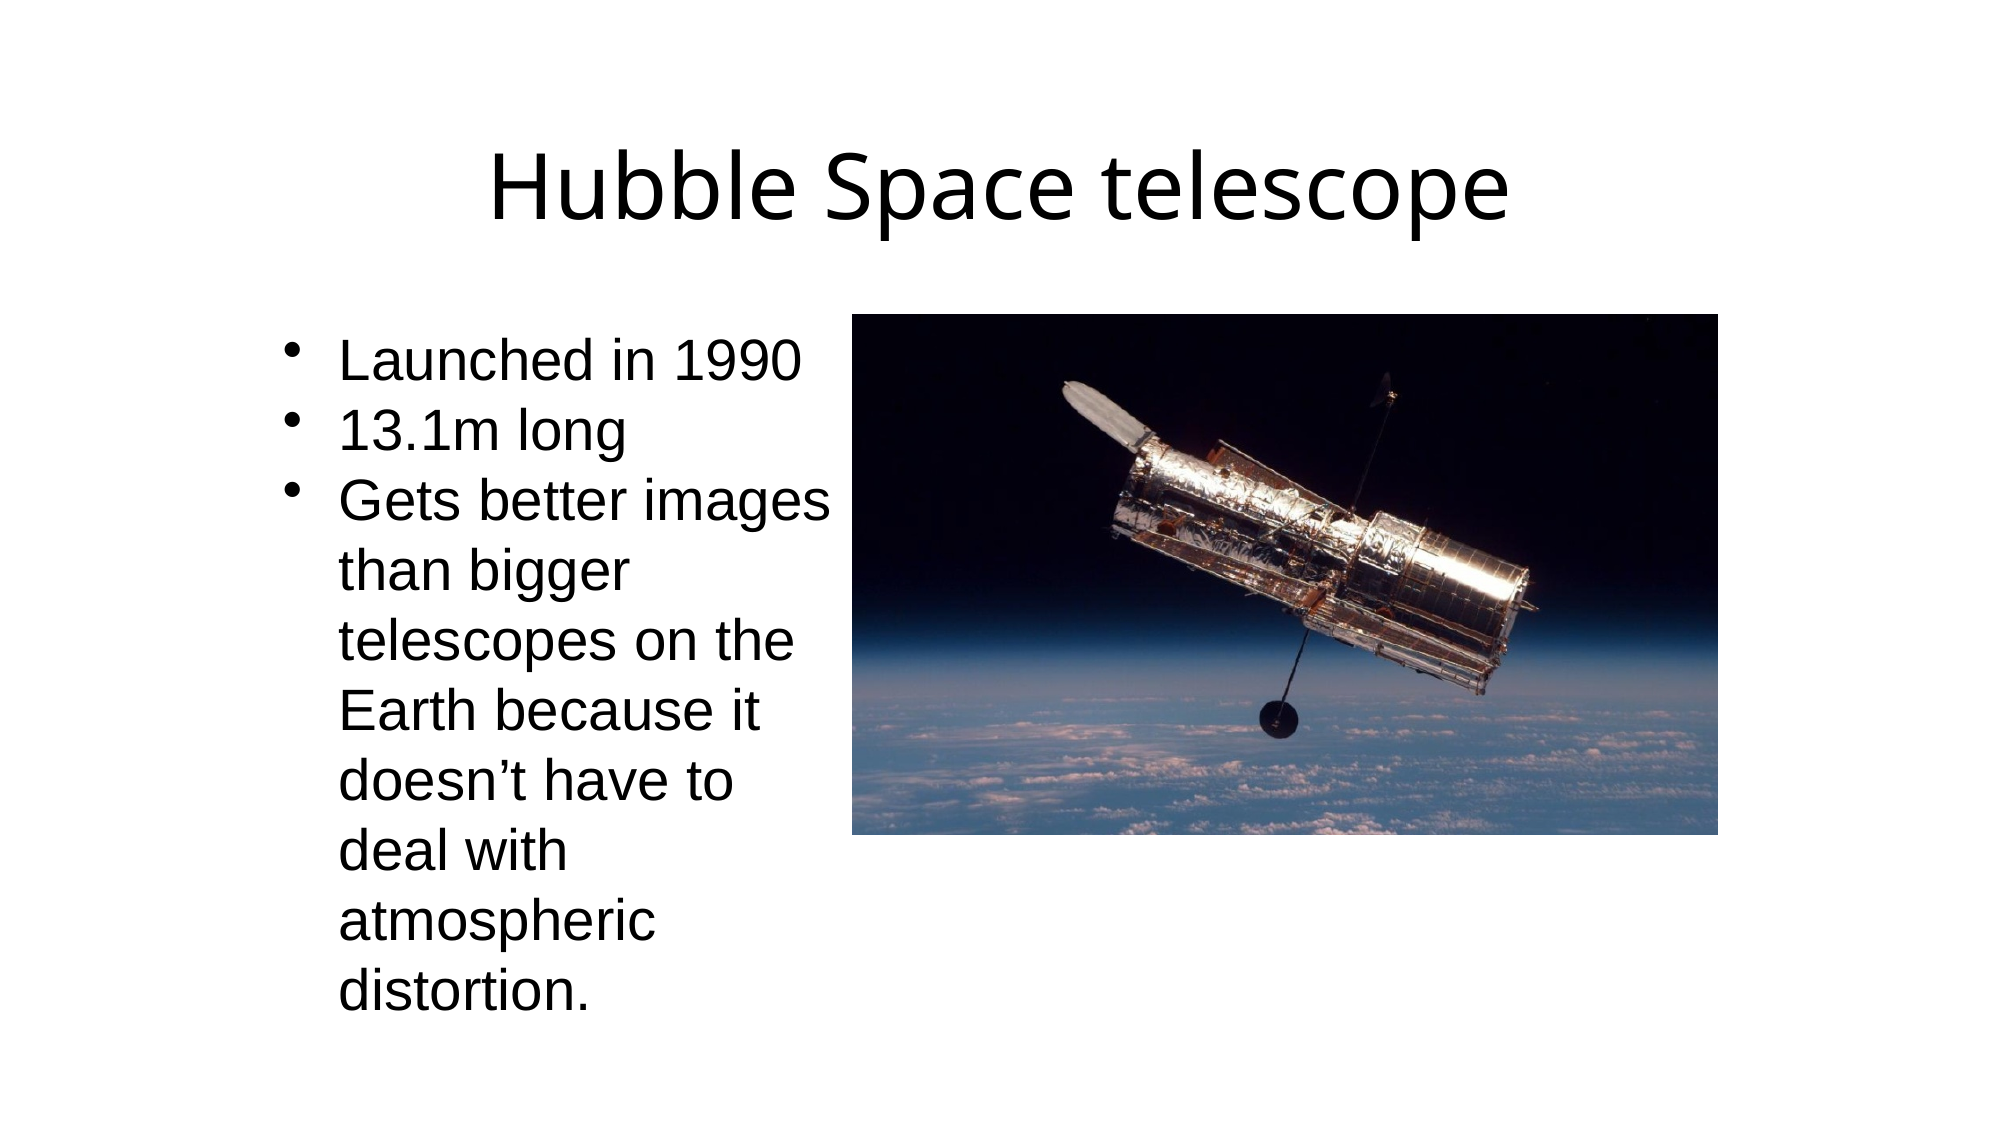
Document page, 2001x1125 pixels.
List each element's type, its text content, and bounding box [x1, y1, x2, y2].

picture [852, 314, 1719, 835]
title Hubble Space telescope [324, 132, 1675, 233]
list Launched in 1990 13.1m long Gets better images than bigger telescopes on the Earth because it doesn’t have to deal with atmospheric distortion. [267, 314, 853, 1057]
